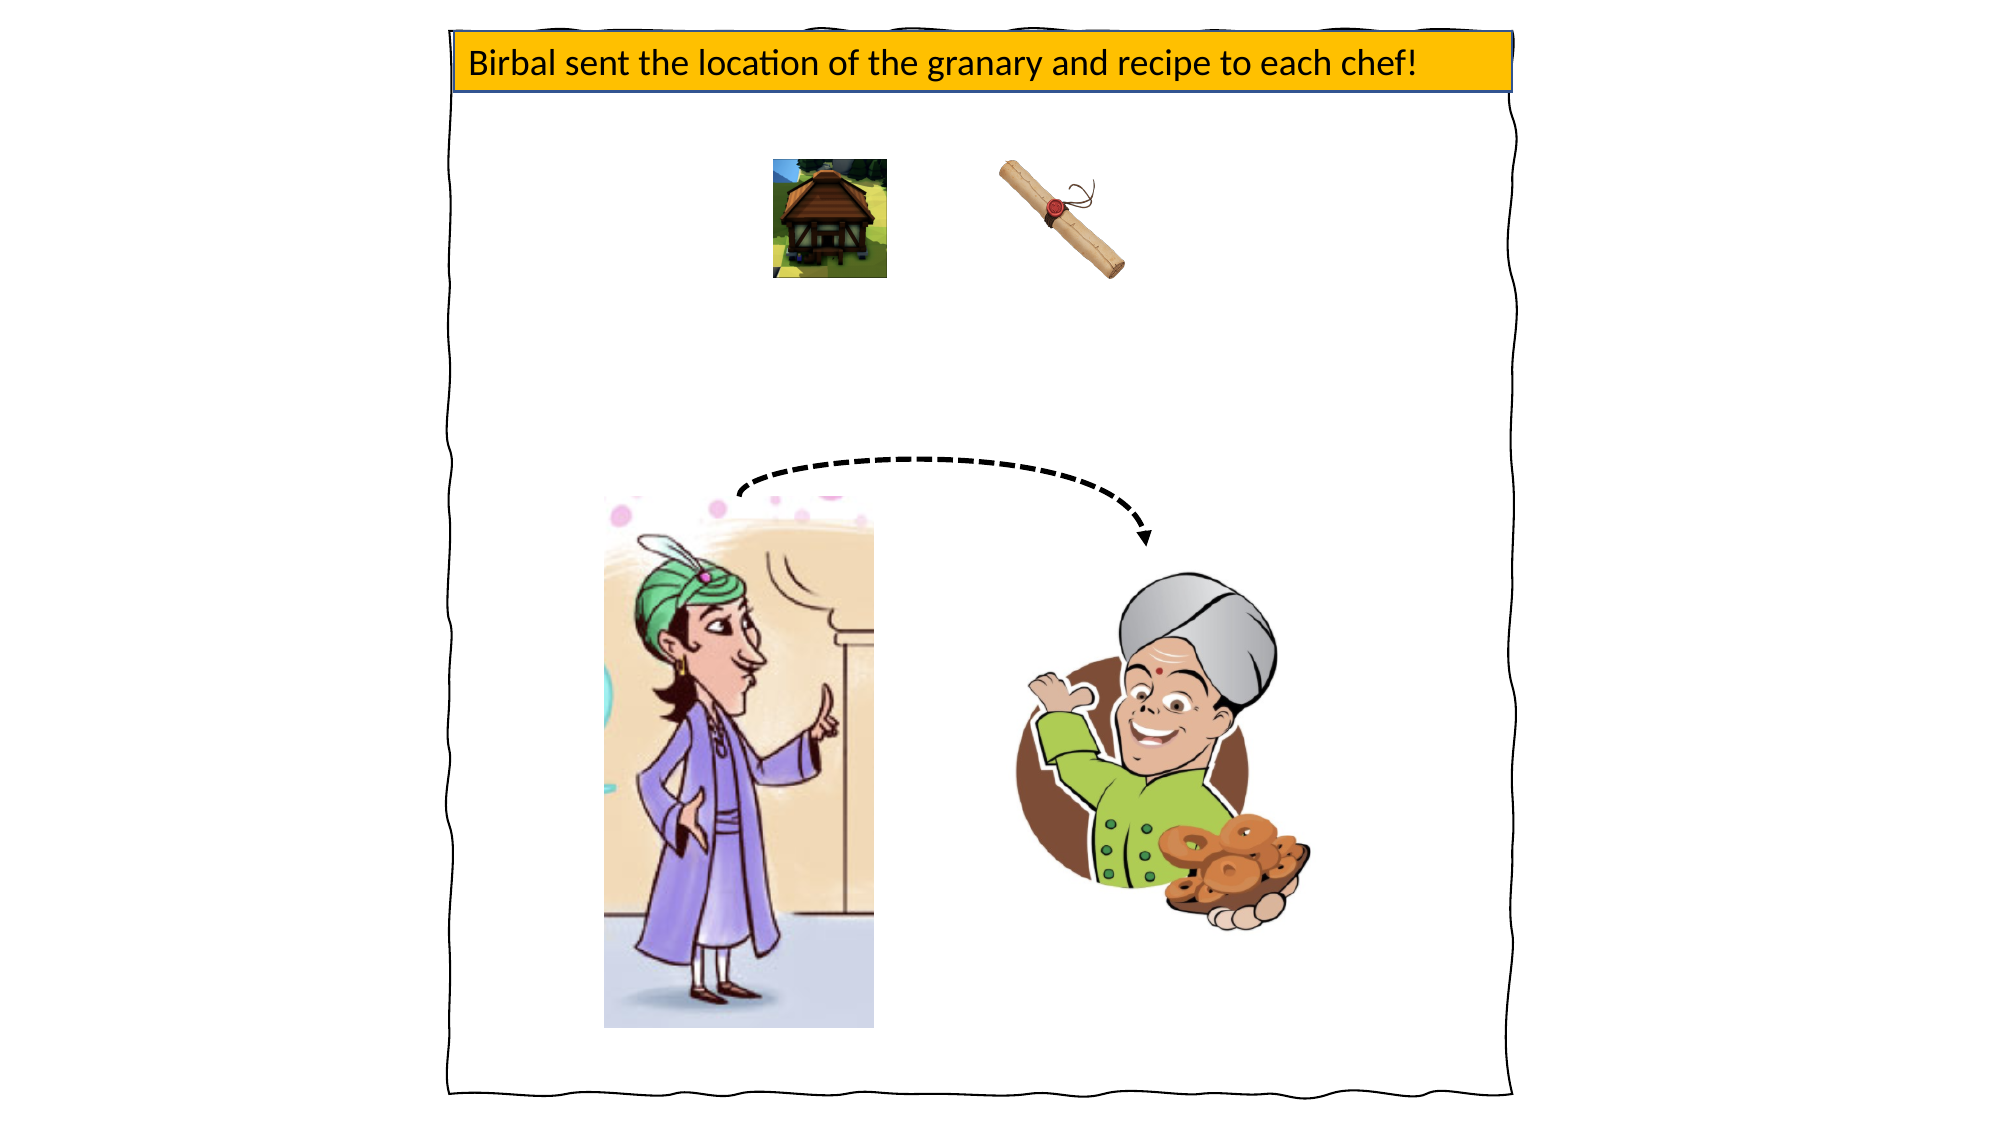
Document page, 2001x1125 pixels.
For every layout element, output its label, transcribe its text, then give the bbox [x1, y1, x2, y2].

text_box Birbal sent the location of the granary and recipe to each chef! [453, 30, 1563, 91]
picture [940, 546, 1352, 960]
text_box [444, 29, 1518, 1100]
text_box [917, 317, 968, 726]
picture [999, 160, 1125, 279]
picture [773, 159, 887, 278]
picture [604, 496, 874, 1028]
